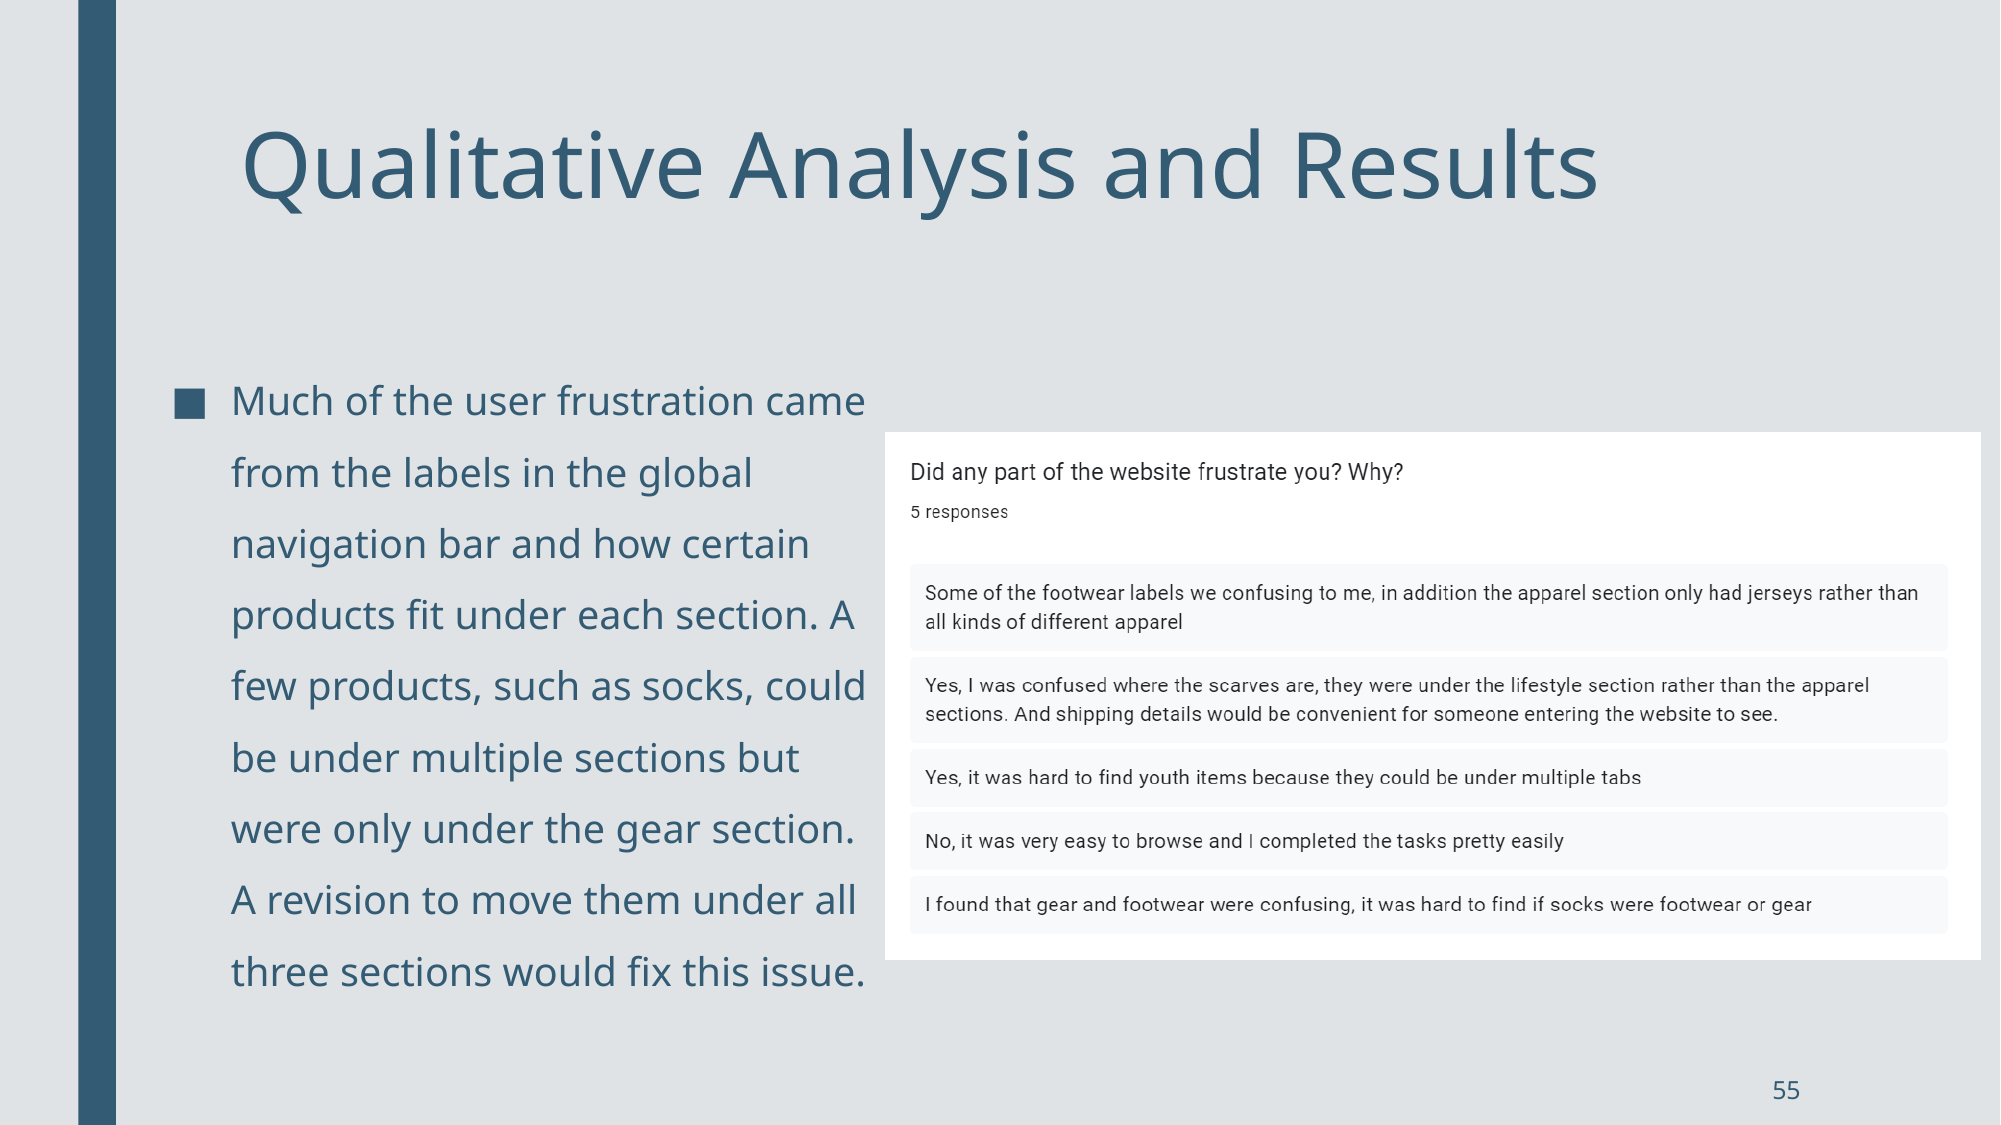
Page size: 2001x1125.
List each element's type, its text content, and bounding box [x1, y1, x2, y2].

text_box Much of the user frustration came from the labels in the global navigation bar and how certain products fit under each section. A few products, such as socks, could be under multiple sections but were only under the gear section. A revision to move them under all three sections would fix this issue. [156, 344, 886, 1048]
picture [885, 432, 1981, 960]
slide_number 55 [1553, 1058, 1816, 1125]
title Qualitative Analysis and Results [225, 112, 1800, 357]
